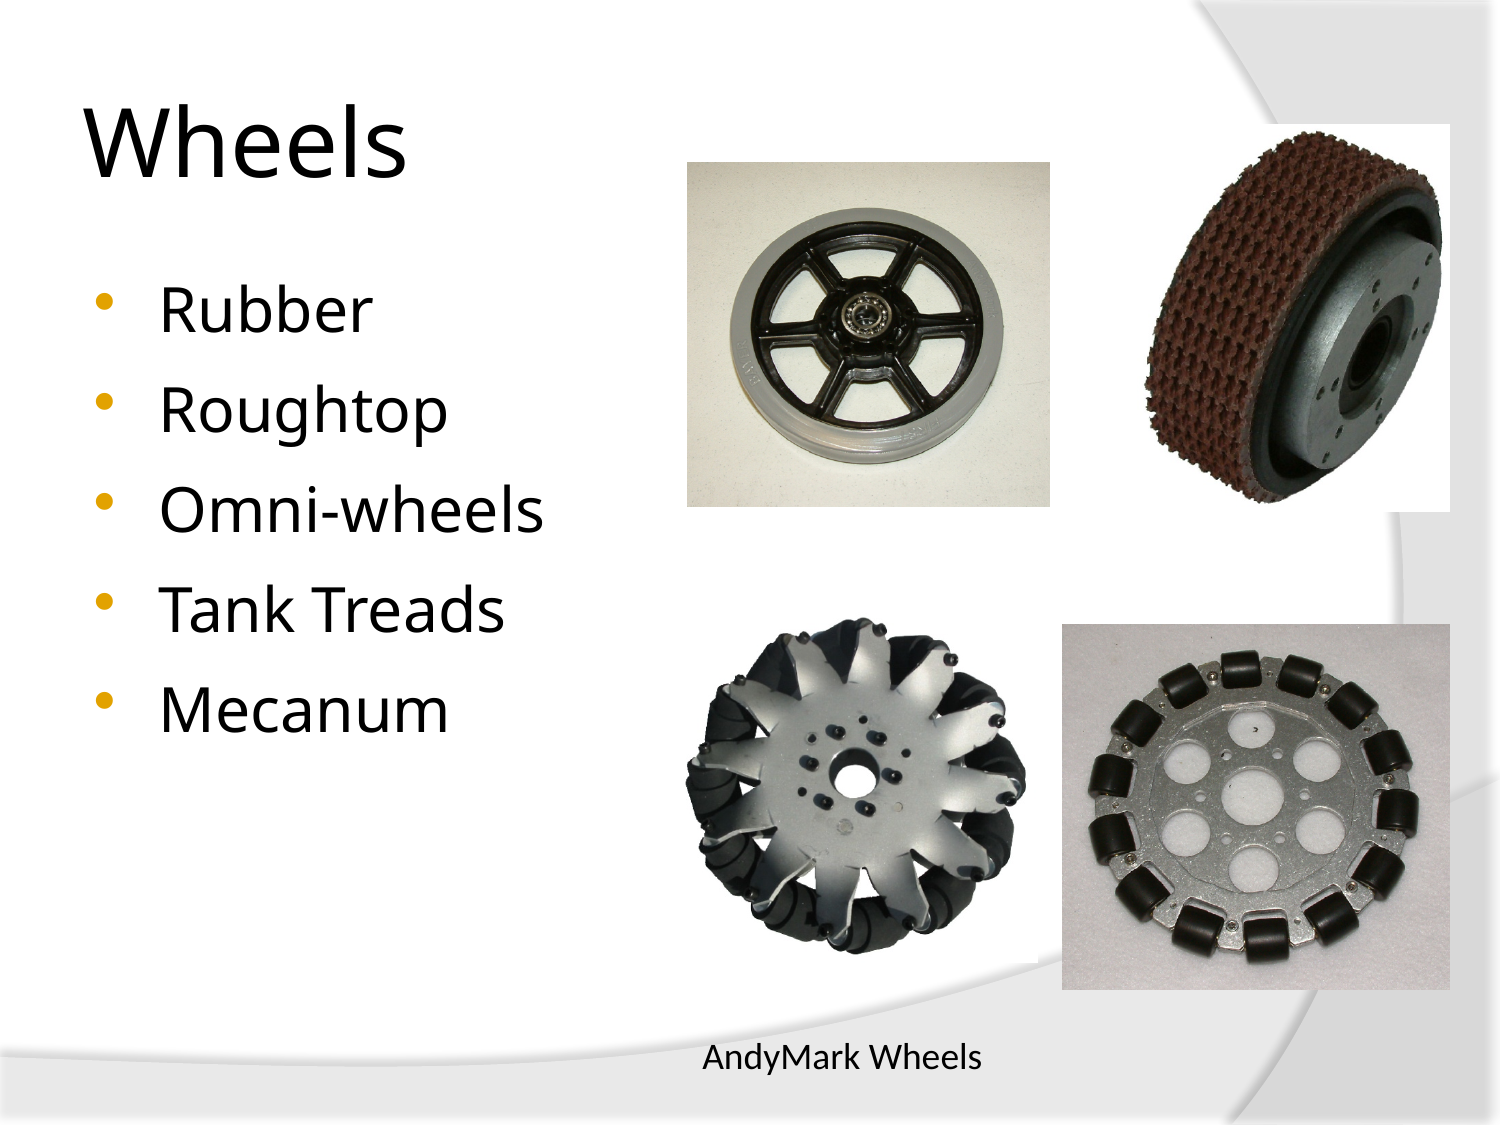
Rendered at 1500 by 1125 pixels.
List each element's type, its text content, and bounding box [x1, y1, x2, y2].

picture [687, 162, 1051, 508]
list Rubber Roughtop Omni-wheels Tank Treads Mecanum [74, 262, 1301, 1006]
title Wheels [74, 44, 1301, 233]
picture [1137, 124, 1451, 513]
picture [674, 612, 1038, 963]
text_box AndyMark Wheels [687, 1024, 1313, 1085]
picture [1062, 624, 1451, 990]
